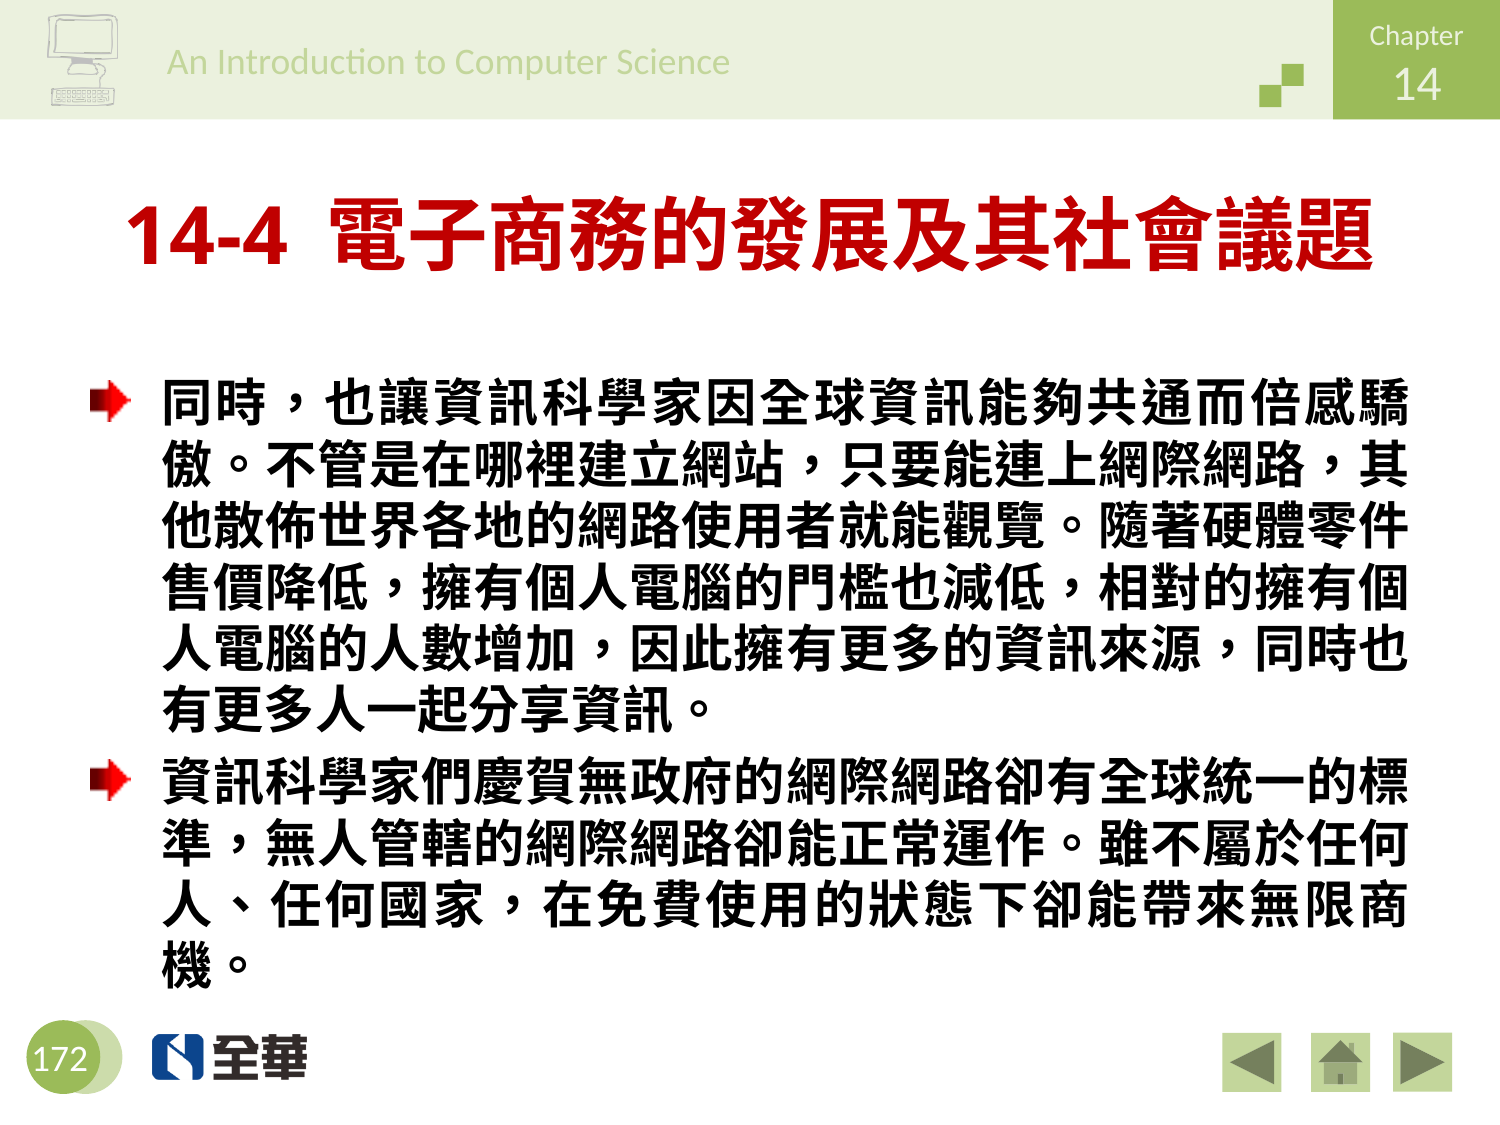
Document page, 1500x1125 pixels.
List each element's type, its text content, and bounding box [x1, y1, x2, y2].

title 14-4 電子商務的發展及其社會議題 [75, 138, 1425, 327]
picture [47, 14, 118, 106]
list 同時，也讓資訊科學家因全球資訊能夠共通而倍感驕傲。不管是在哪裡建立網站，只要能連上網際網路，其他散佈世界各地的網路使用者就能觀覽。隨著硬體零件售價降低，擁有個人電腦的門檻也減低，相對的擁有個人電腦的人數增加，因此擁有更多的資訊來源，同時也有更多人一起分享資訊。 資訊科學家們慶賀無政府的網際網路卻有全球統一的標準，無人管轄的網際網路卻能正常運作。雖不屬於任何人、任何國家，在免費使用的狀態下卻能帶來無限商機。 [75, 363, 1425, 1005]
picture [90, 759, 131, 801]
picture [152, 1034, 307, 1080]
picture [90, 380, 131, 422]
